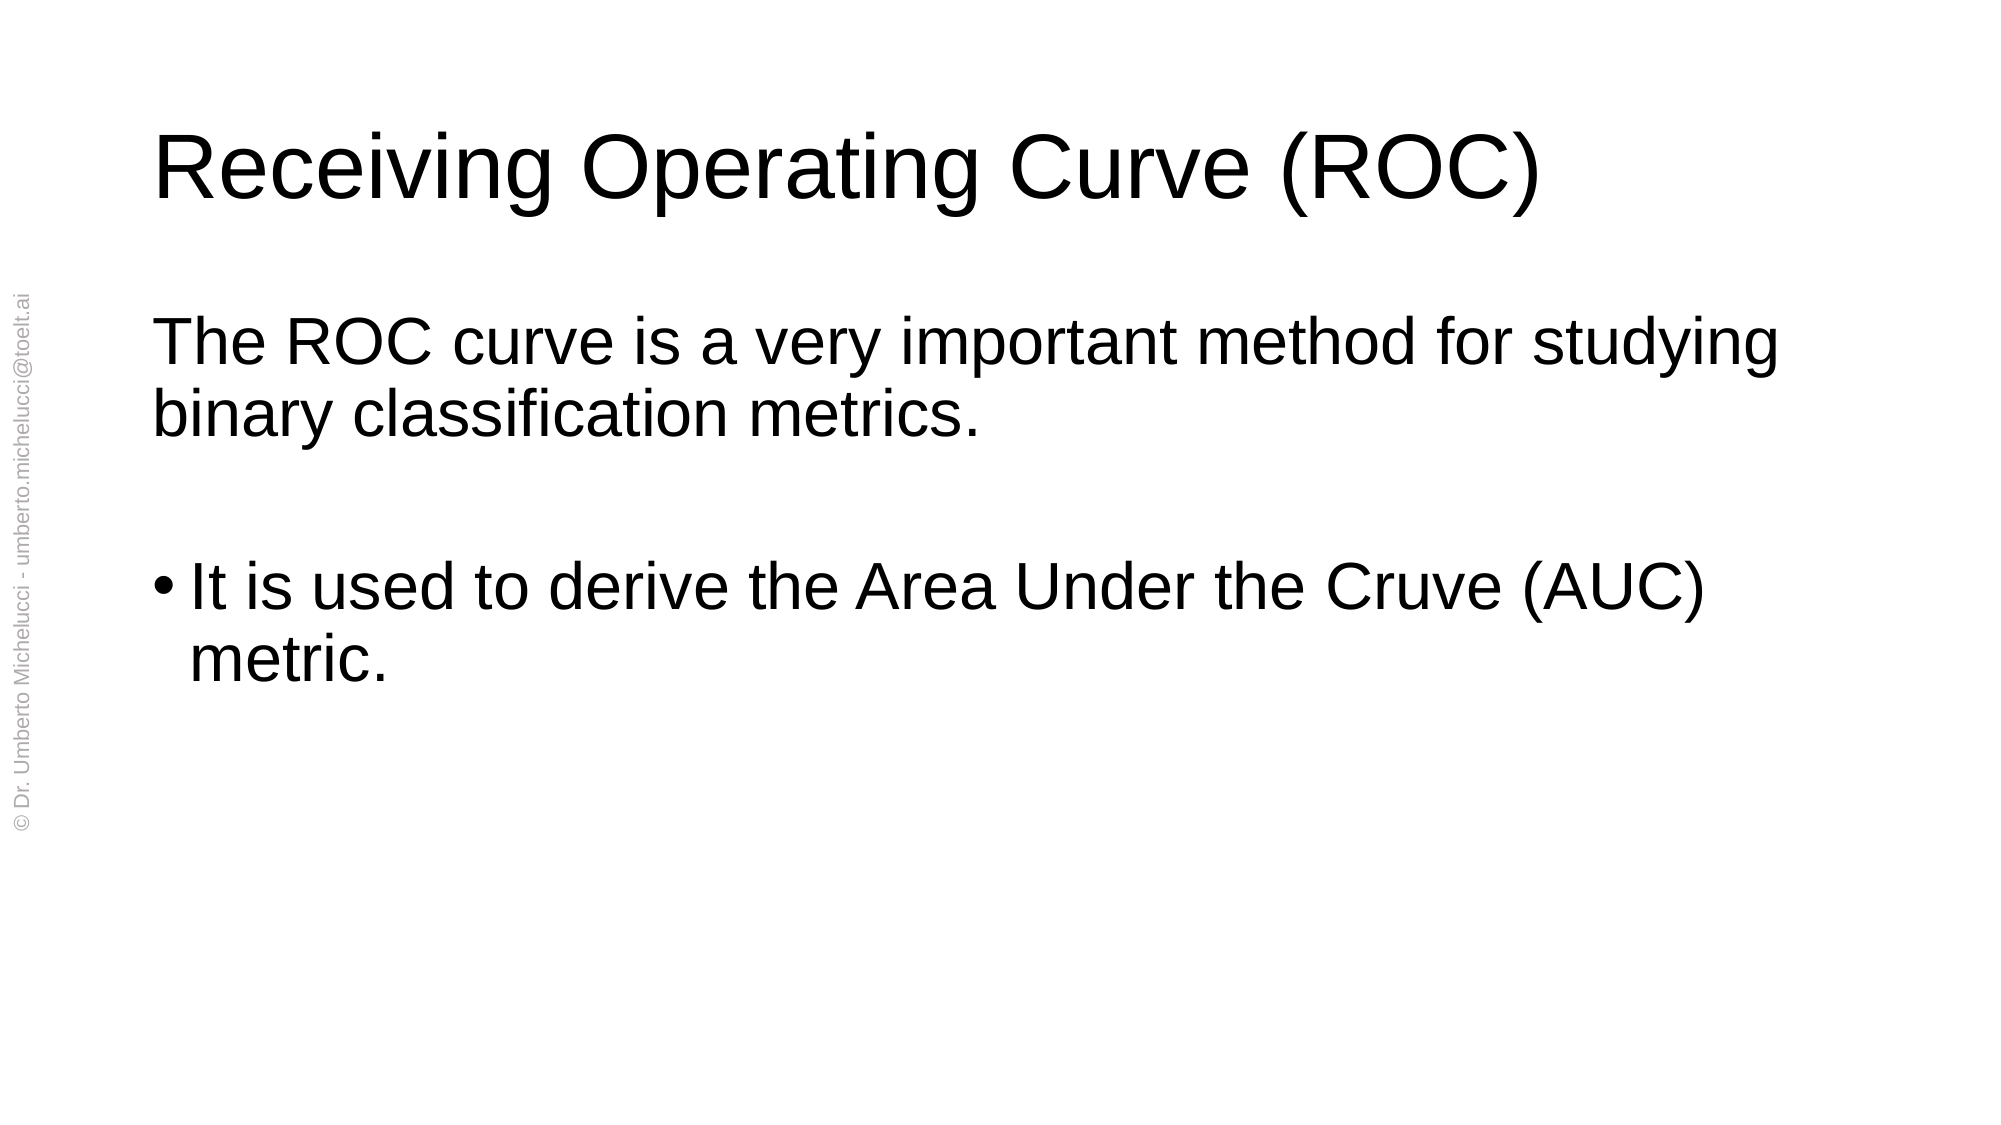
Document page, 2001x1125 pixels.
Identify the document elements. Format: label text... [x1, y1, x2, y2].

list The ROC curve is a very important method for studying binary classification metrics. It is used to derive the Area Under the Cruve (AUC) metric. [137, 299, 1863, 1014]
title Receiving Operating Curve (ROC) [137, 59, 1863, 278]
text_box © Dr. Umberto Michelucci - umberto.michelucci@toelt.ai [0, 238, 41, 888]
